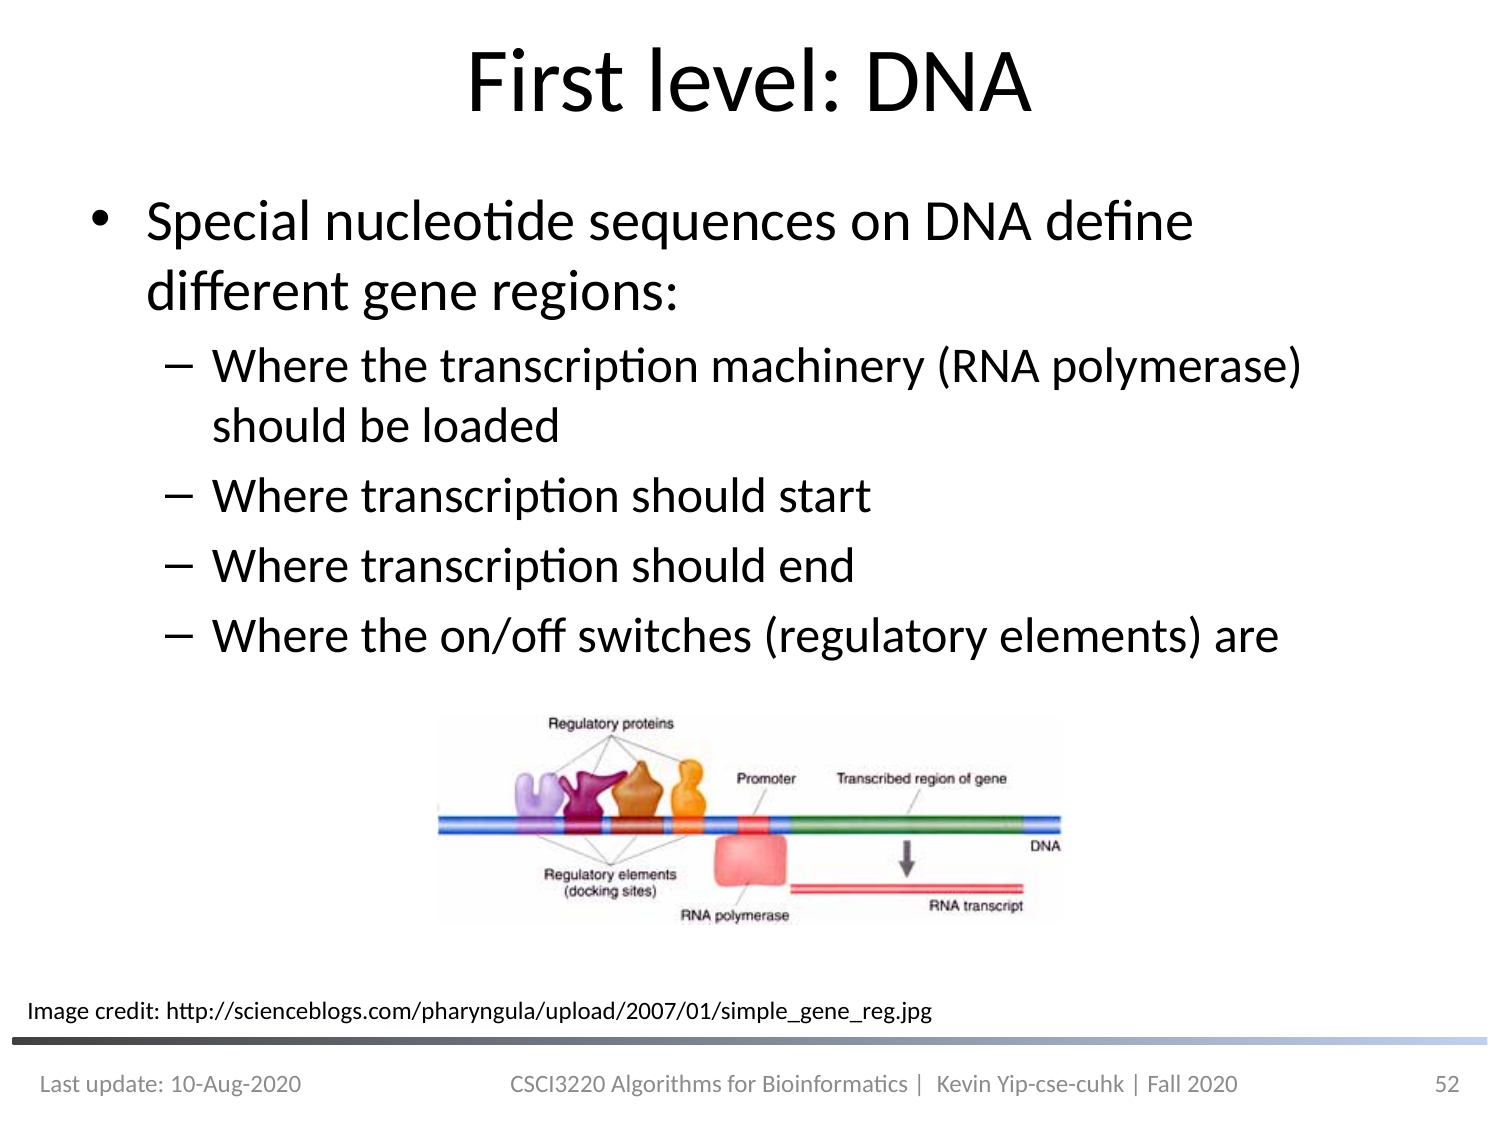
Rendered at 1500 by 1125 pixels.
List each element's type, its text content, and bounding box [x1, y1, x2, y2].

slide_number 52 [1312, 1052, 1475, 1113]
slide_number Last update: 10-Aug-2020 [24, 1052, 437, 1113]
text_box Image credit: http://scienceblogs.com/pharyngula/upload/2007/01/simple_gene_reg.jpg [12, 987, 1463, 1033]
picture [437, 715, 1063, 926]
footer CSCI3220 Algorithms for Bioinformatics | Kevin Yip-cse-cuhk | Fall 2020 [437, 1052, 1312, 1113]
list Special nucleotide sequences on DNA define different gene regions: Where the transcription machinery (RNA polymerase) should be loaded Where transcription should start Where transcription should end Where the on/off switches (regulatory elements) are [75, 174, 1425, 987]
title First level: DNA [75, 0, 1425, 150]
